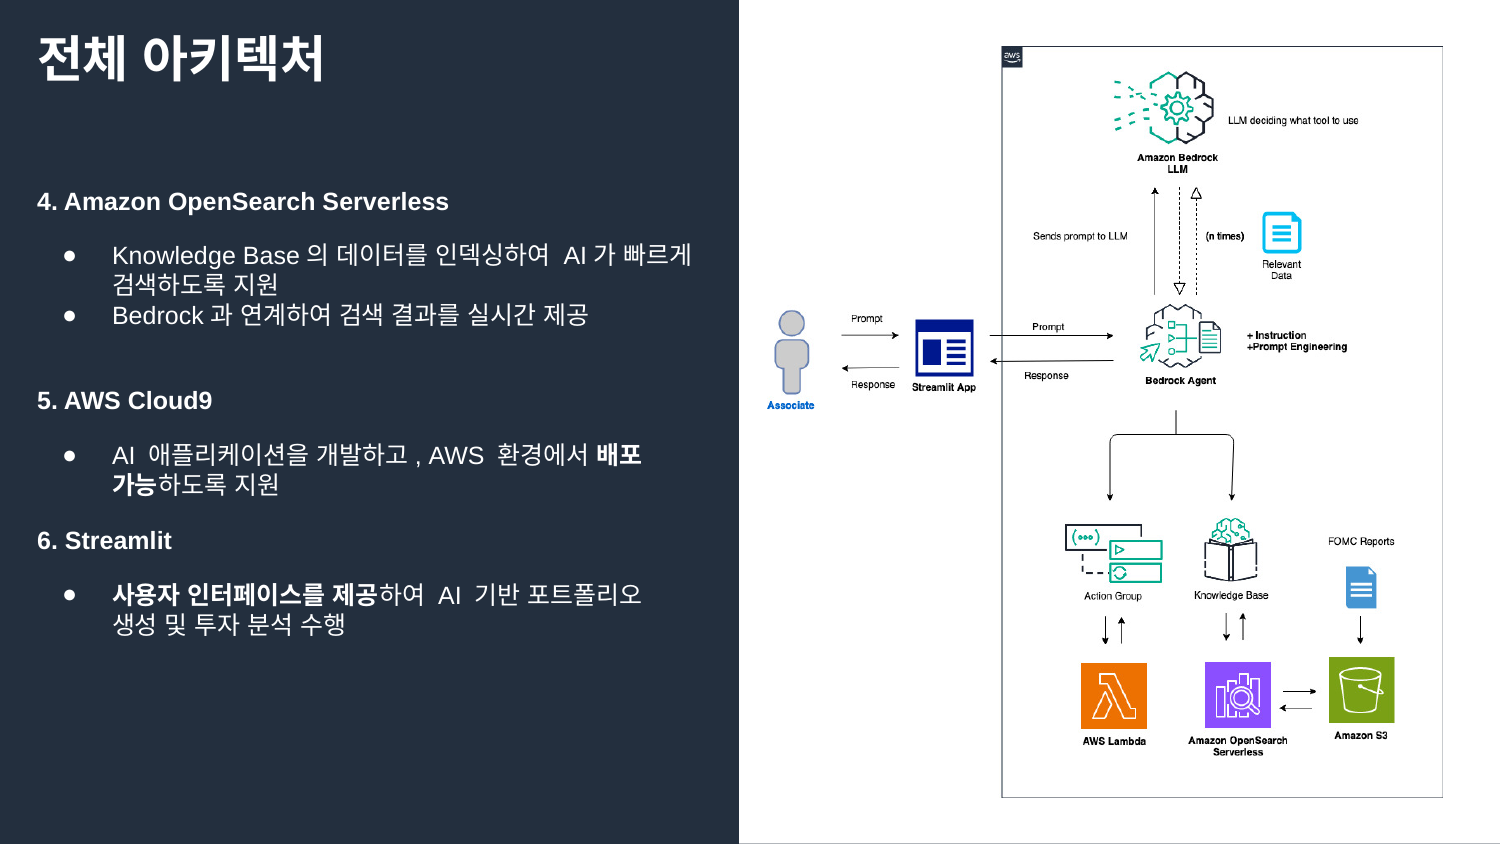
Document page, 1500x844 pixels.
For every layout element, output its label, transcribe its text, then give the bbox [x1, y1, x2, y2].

picture [767, 46, 1443, 798]
title 전체 아키텍처 [37, 29, 694, 179]
text_box [739, 0, 1500, 844]
list 4. Amazon OpenSearch Serverless Knowledge Base의 데이터를 인덱싱하여 AI가 빠르게 검색하도록 지원 Bedrock과 연계하여 검색 결과를 실시간 제공 5. AWS Cloud9 AI 애플리케이션을 개발하고, AWS 환경에서 배포 가능하도록 지원 6. Streamlit 사용자 인터페이스를 제공하여 AI 기반 포트폴리오 생성 및 투자 분석 수행 [37, 179, 694, 666]
